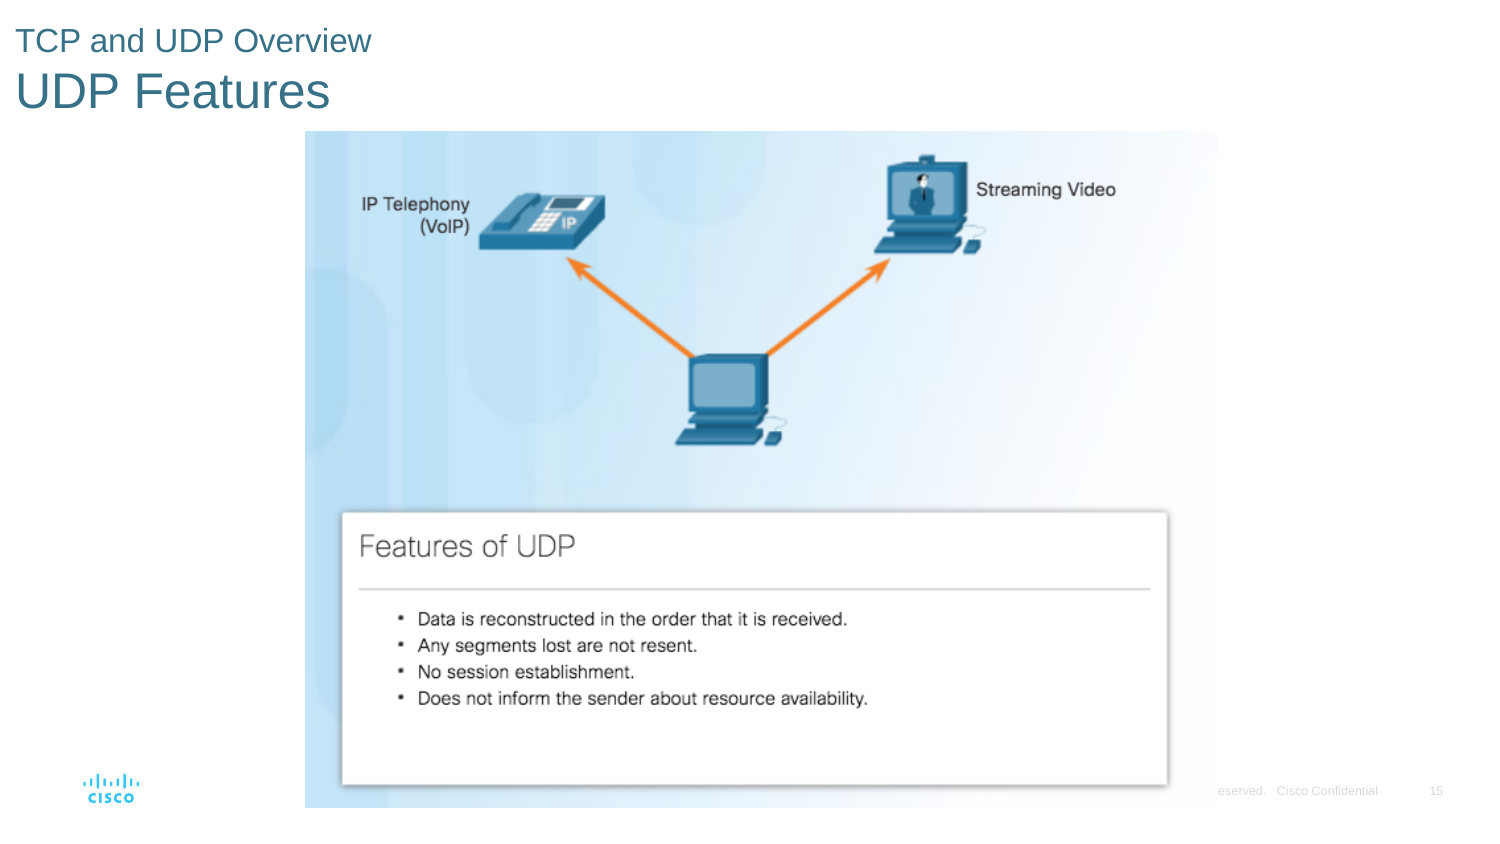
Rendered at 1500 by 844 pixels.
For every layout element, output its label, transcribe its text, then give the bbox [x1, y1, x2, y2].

title TCP and UDP Overview UDP Features [0, 6, 1500, 131]
picture [304, 130, 1218, 808]
